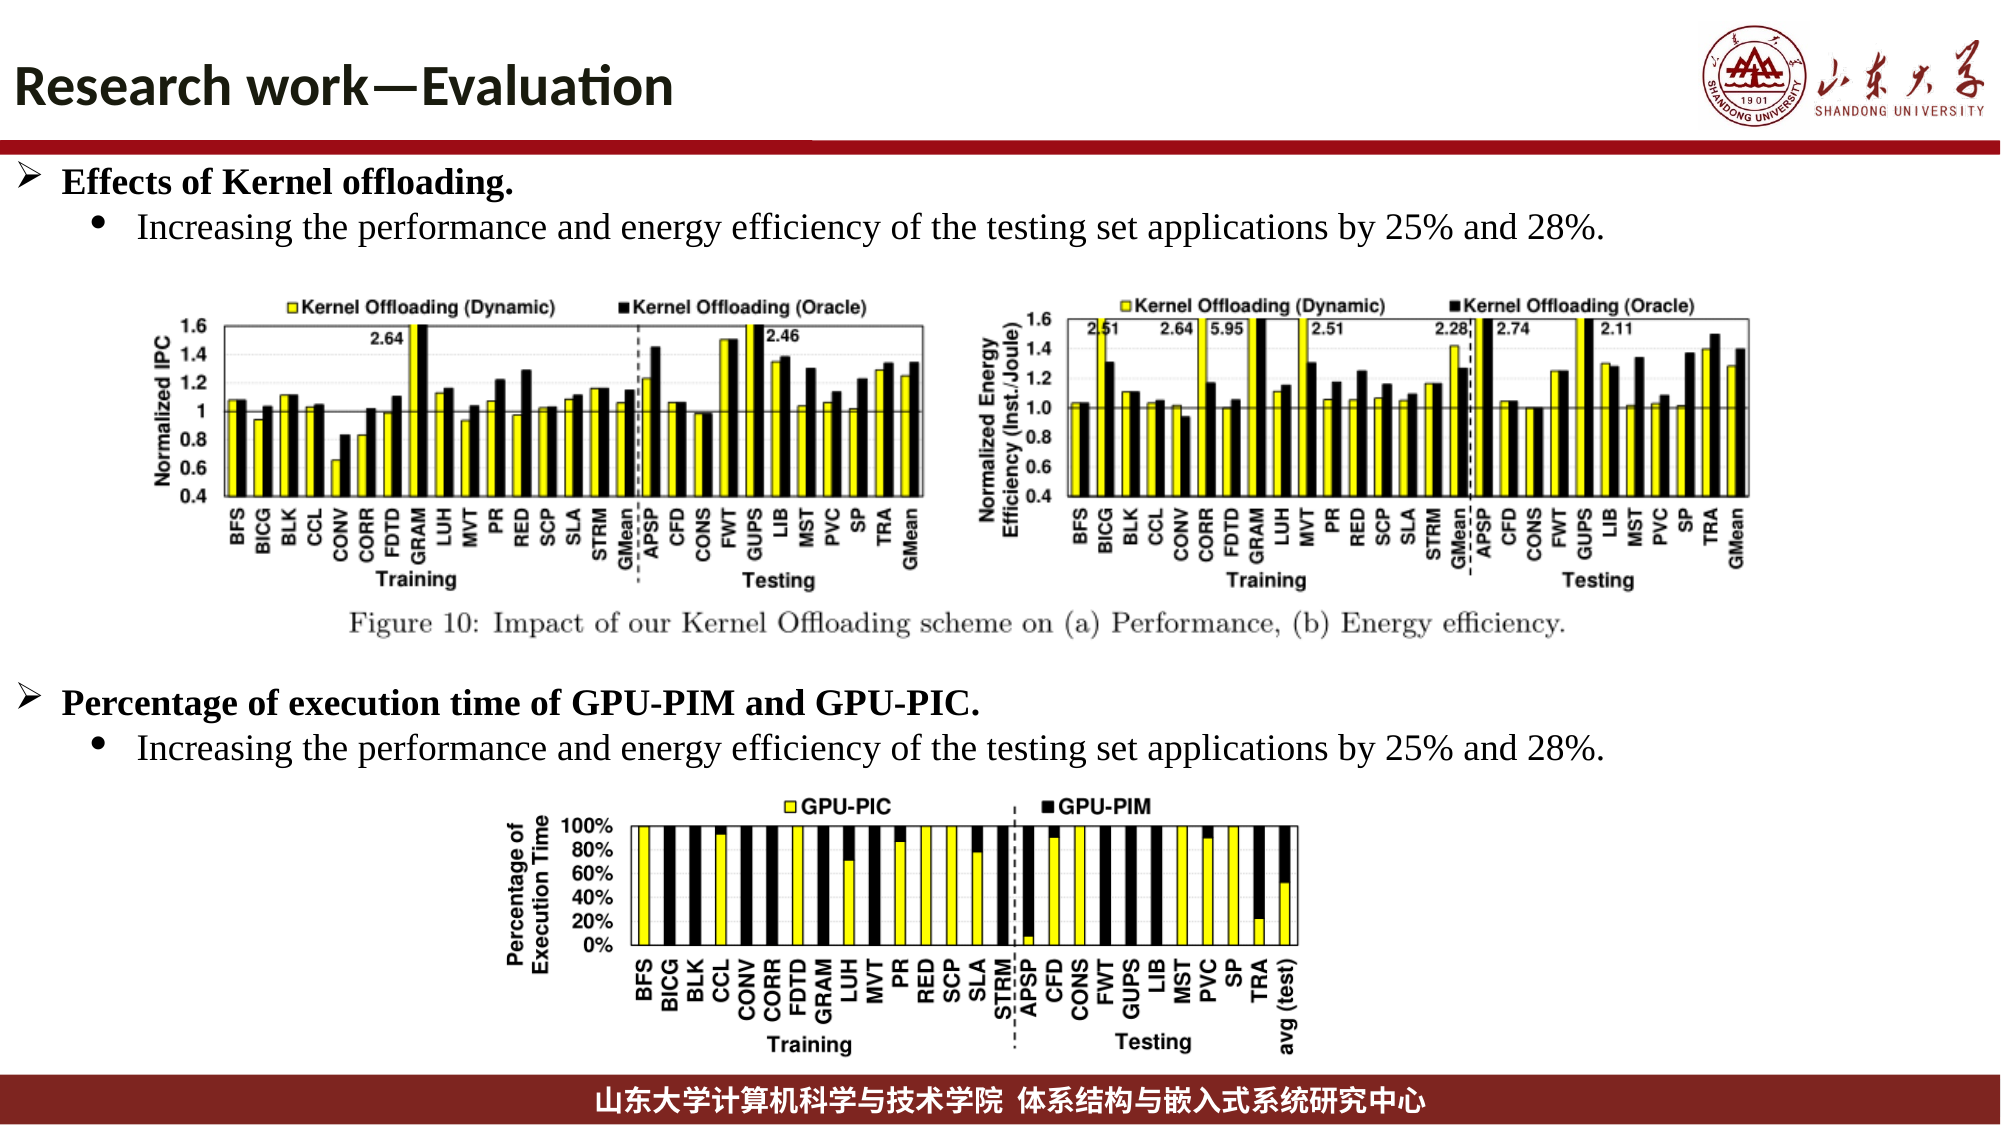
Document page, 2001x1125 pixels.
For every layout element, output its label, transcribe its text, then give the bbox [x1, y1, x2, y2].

text_box Effects of Kernel offloading. Increasing the performance and energy efficiency of the testing set applications by 25% and 28%. [0, 149, 2000, 300]
title Research work—Evaluation [0, 48, 1575, 149]
picture [1698, 21, 1985, 130]
picture [139, 255, 1795, 653]
picture [481, 790, 1317, 1072]
text_box Percentage of execution time of GPU-PIM and GPU-PIC. Increasing the performance and energy efficiency of the testing set applications by 25% and 28%. [0, 670, 2000, 821]
